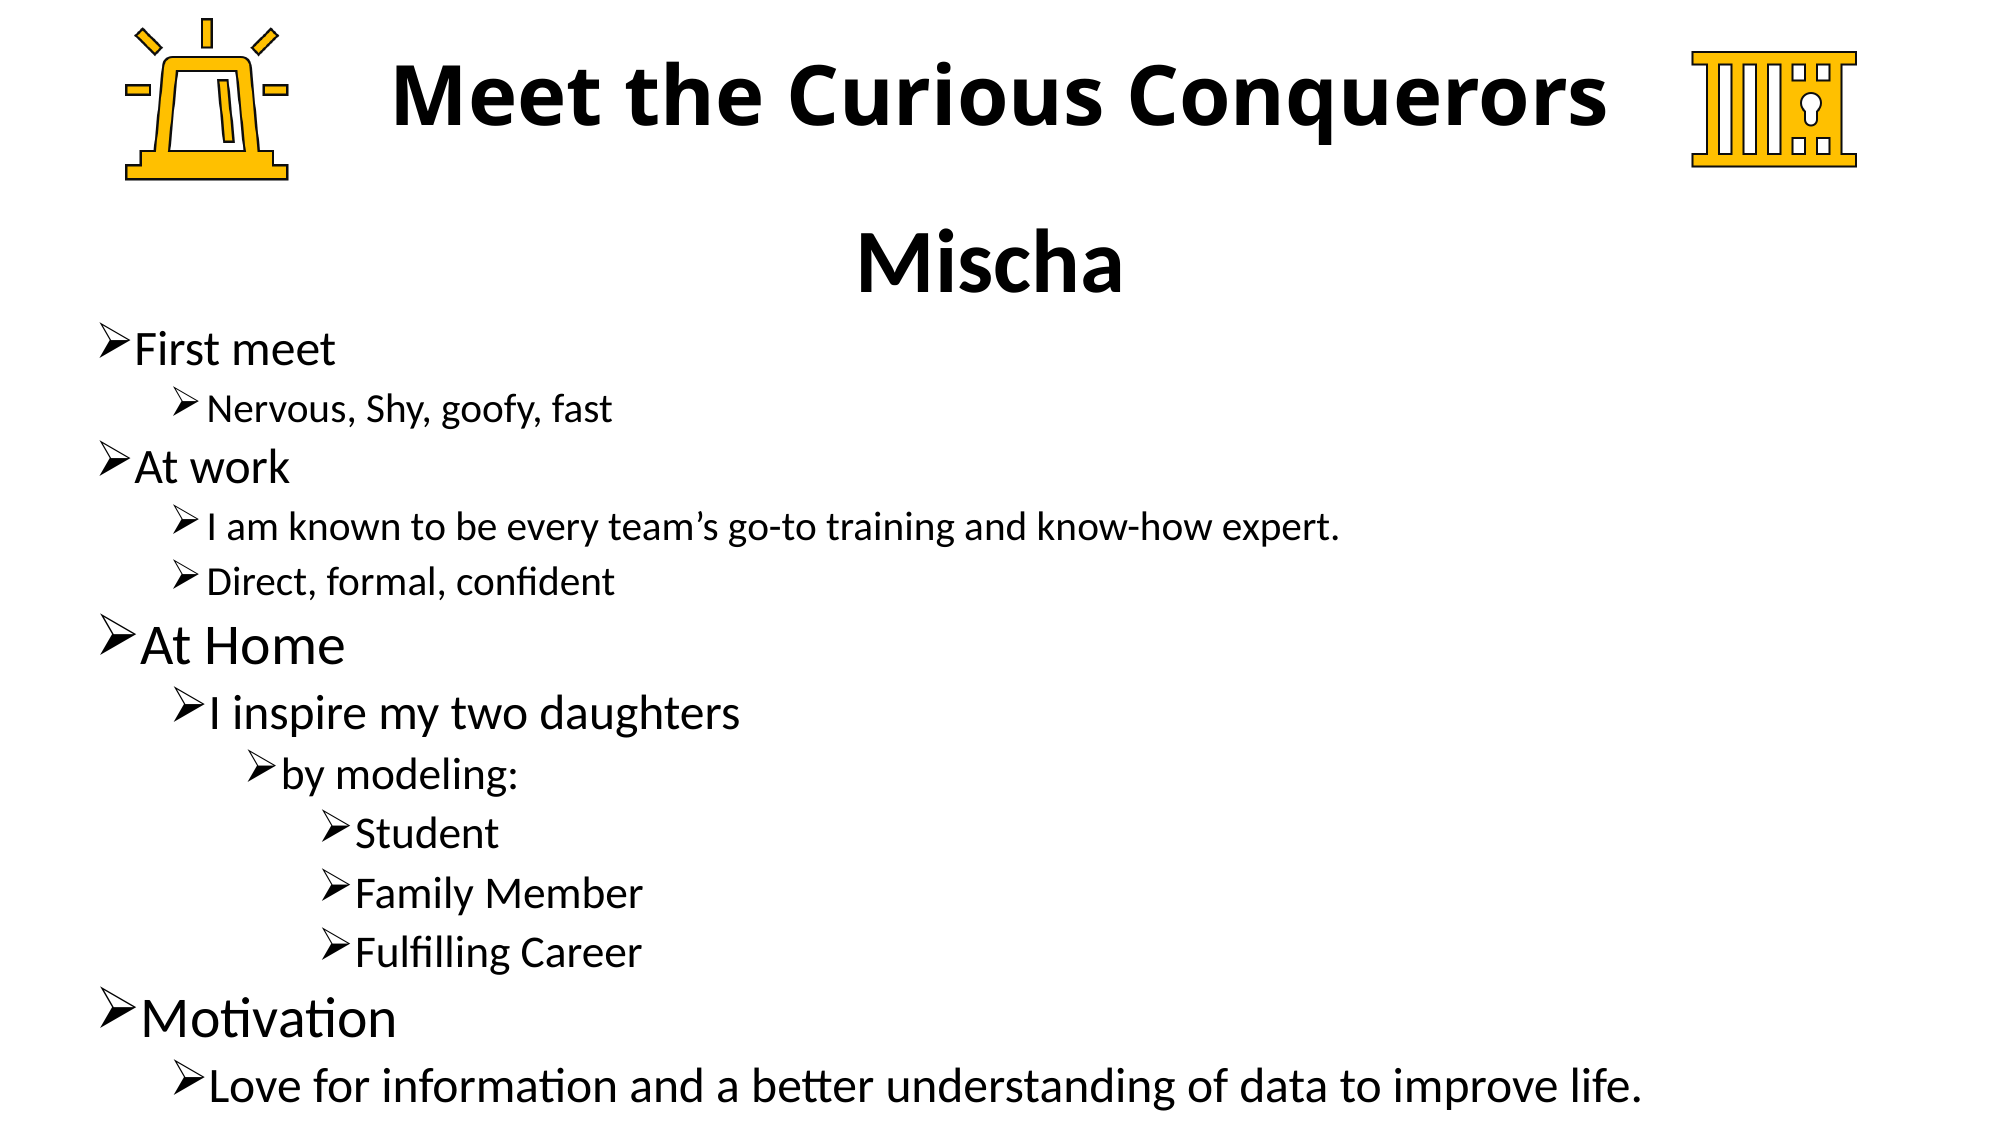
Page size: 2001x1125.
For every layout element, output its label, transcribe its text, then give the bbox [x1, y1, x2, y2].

picture [1676, 11, 1872, 208]
picture [93, 0, 320, 212]
list Mischa First meet Nervous, Shy, goofy, fast At work I am known to be every team’s go-to training and know-how expert. Direct, formal, confident At Home I inspire my two daughters by modeling: Student Family Member Fulfilling Career Motivation Love for information and a better understanding of data to improve life. [6, 206, 1975, 1125]
title Meet the Curious Conquerors [320, 5, 1718, 193]
